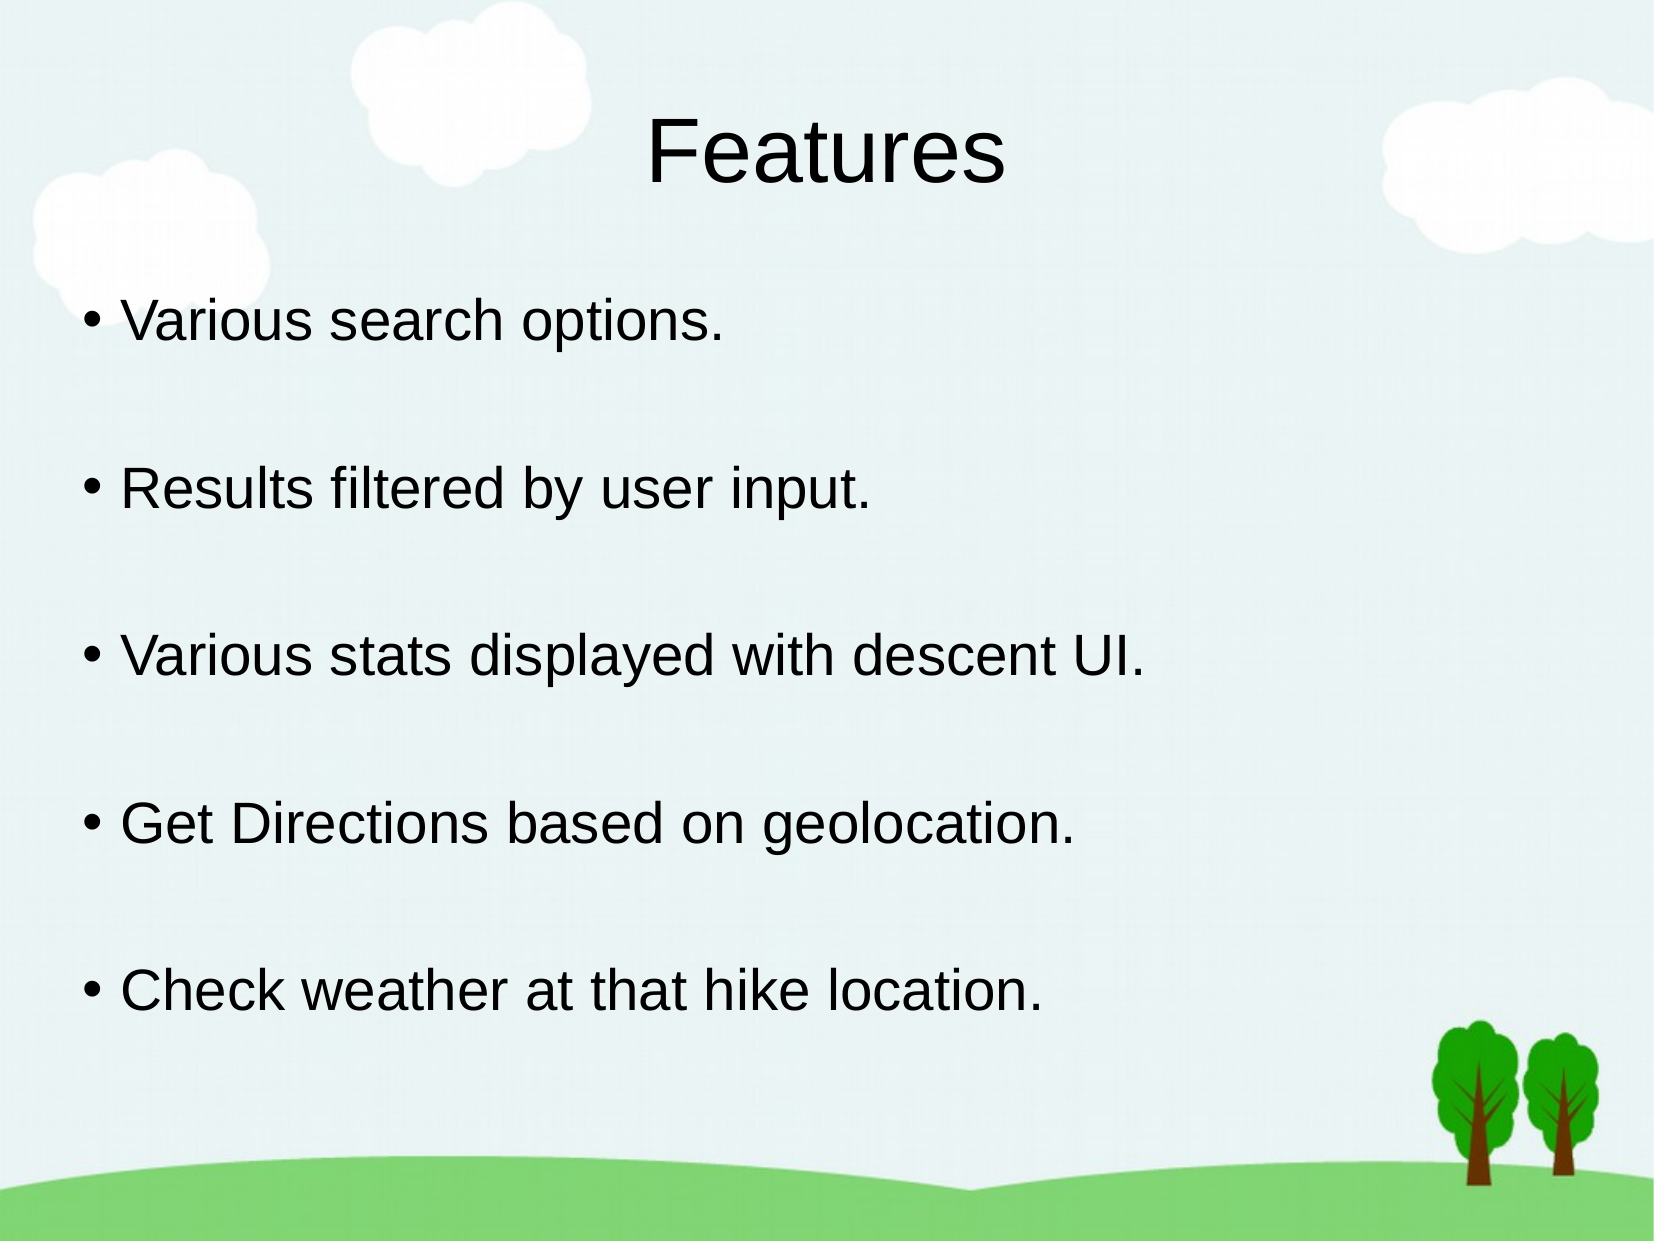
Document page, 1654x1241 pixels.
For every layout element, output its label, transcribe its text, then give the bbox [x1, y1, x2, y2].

text_box Various search options. Results filtered by user input. Various stats displayed with descent UI. Get Directions based on geolocation. Check weather at that hike location. [82, 290, 1571, 1087]
picture [0, 0, 1654, 1241]
text_box Features [82, 49, 1571, 257]
